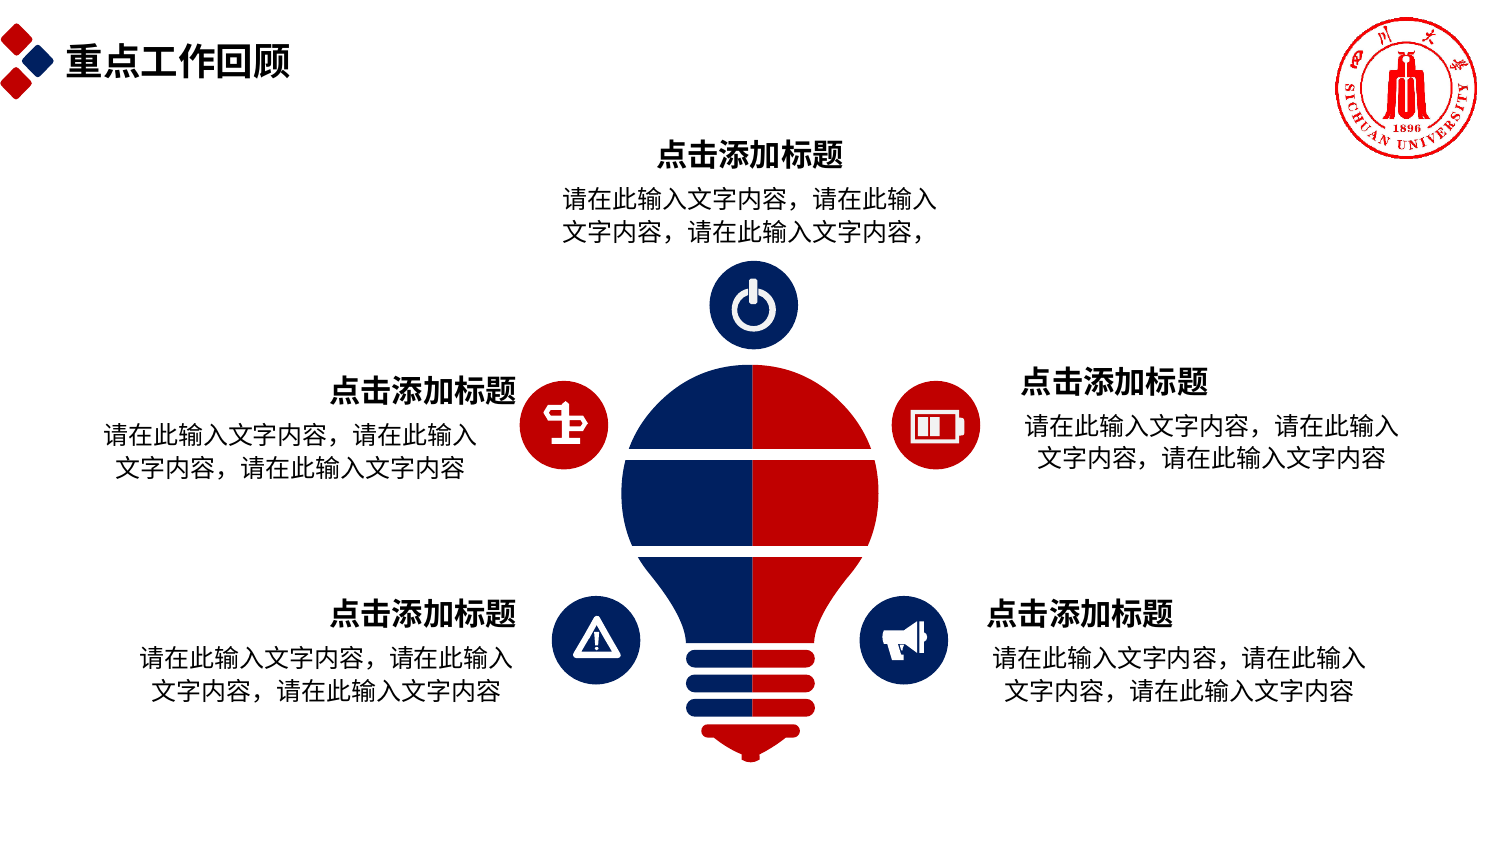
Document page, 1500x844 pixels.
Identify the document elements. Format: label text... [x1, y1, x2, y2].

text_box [551, 595, 641, 685]
text_box 点击添加标题 [644, 129, 856, 174]
text_box 请在此输入文字内容，请在此输入文字内容，请在此输入文字内容， [541, 174, 959, 252]
text_box 点击添加标题 [317, 366, 528, 415]
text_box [859, 595, 949, 685]
text_box 请在此输入文字内容，请在此输入文字内容，请在此输入文字内容 [972, 633, 1388, 711]
text_box 请在此输入文字内容，请在此输入文字内容，请在此输入文字内容 [1006, 401, 1418, 479]
text_box 重点工作回顾 [54, 32, 452, 89]
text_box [519, 380, 609, 470]
text_box 点击添加标题 [317, 588, 528, 633]
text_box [891, 380, 981, 470]
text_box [709, 260, 799, 350]
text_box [0, 23, 54, 100]
picture [1335, 17, 1477, 159]
text_box 请在此输入文字内容，请在此输入文字内容，请在此输入文字内容 [121, 633, 532, 711]
text_box 点击添加标题 [1009, 356, 1220, 401]
text_box 请在此输入文字内容，请在此输入文字内容，请在此输入文字内容 [80, 411, 502, 489]
text_box 点击添加标题 [975, 588, 1186, 633]
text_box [621, 364, 879, 763]
